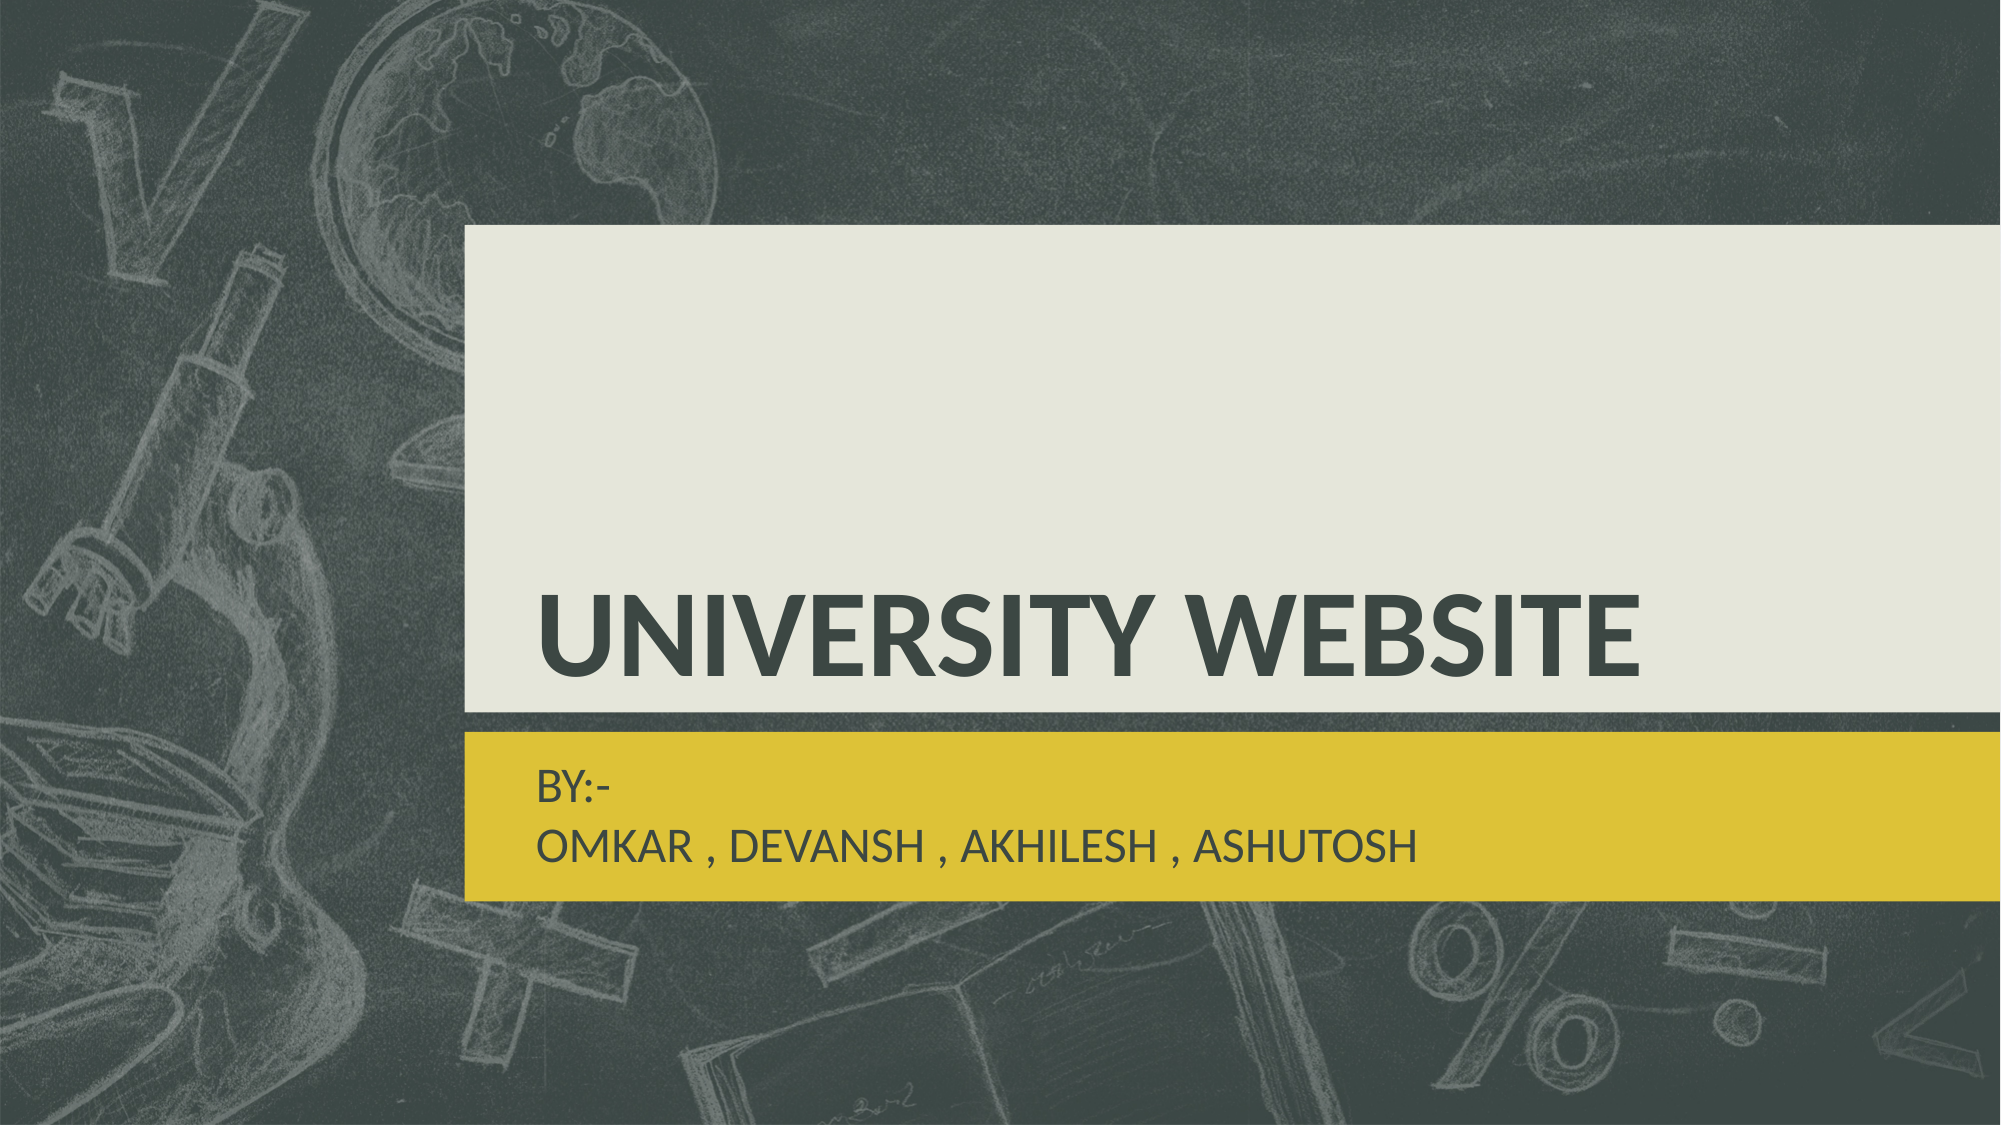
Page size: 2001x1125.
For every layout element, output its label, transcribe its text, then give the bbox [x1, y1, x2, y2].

title UNIVERSITY WEBSITE [520, 318, 1916, 711]
picture [0, 0, 2001, 1125]
subtitle BY:- OMKAR , DEVANSH , AKHILESH , ASHUTOSH [520, 744, 1916, 887]
